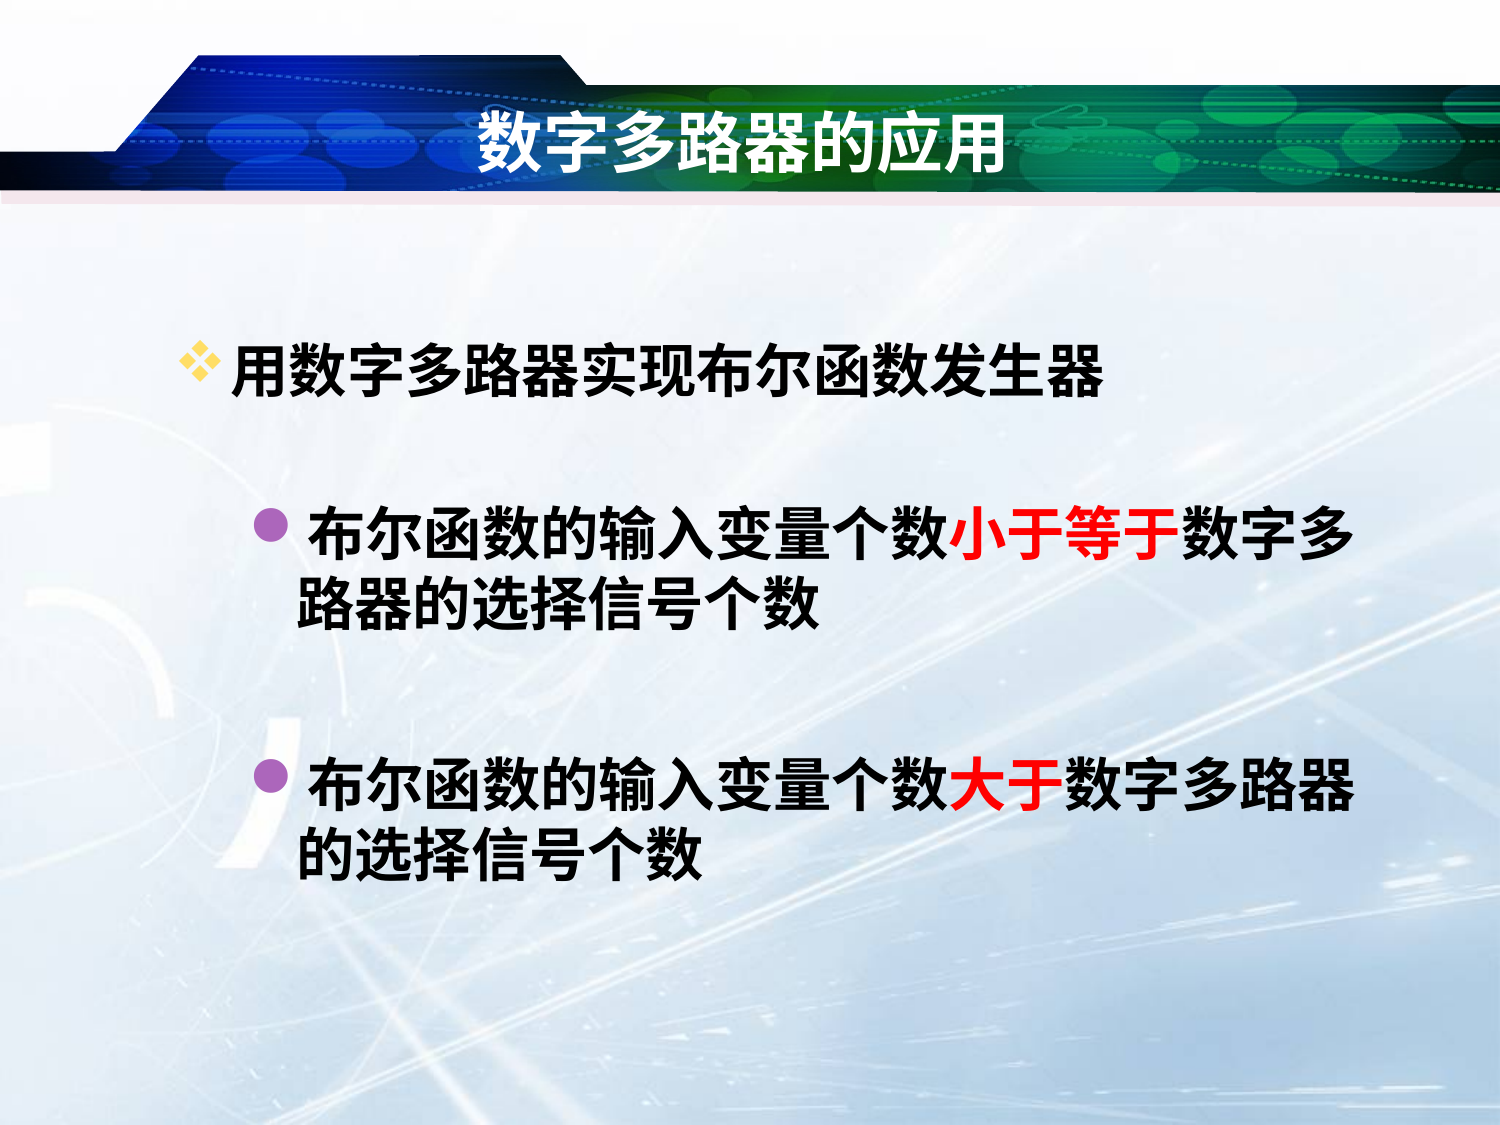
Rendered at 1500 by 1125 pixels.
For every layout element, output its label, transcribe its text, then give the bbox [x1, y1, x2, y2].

picture [0, 0, 1500, 1125]
title 数字多路器的应用 [99, 94, 1388, 188]
list 用数字多路器实现布尔函数发生器 布尔函数的输入变量个数小于等于数字多路器的选择信号个数 布尔函数的输入变量个数大于数字多路器的选择信号个数 [159, 326, 1377, 941]
